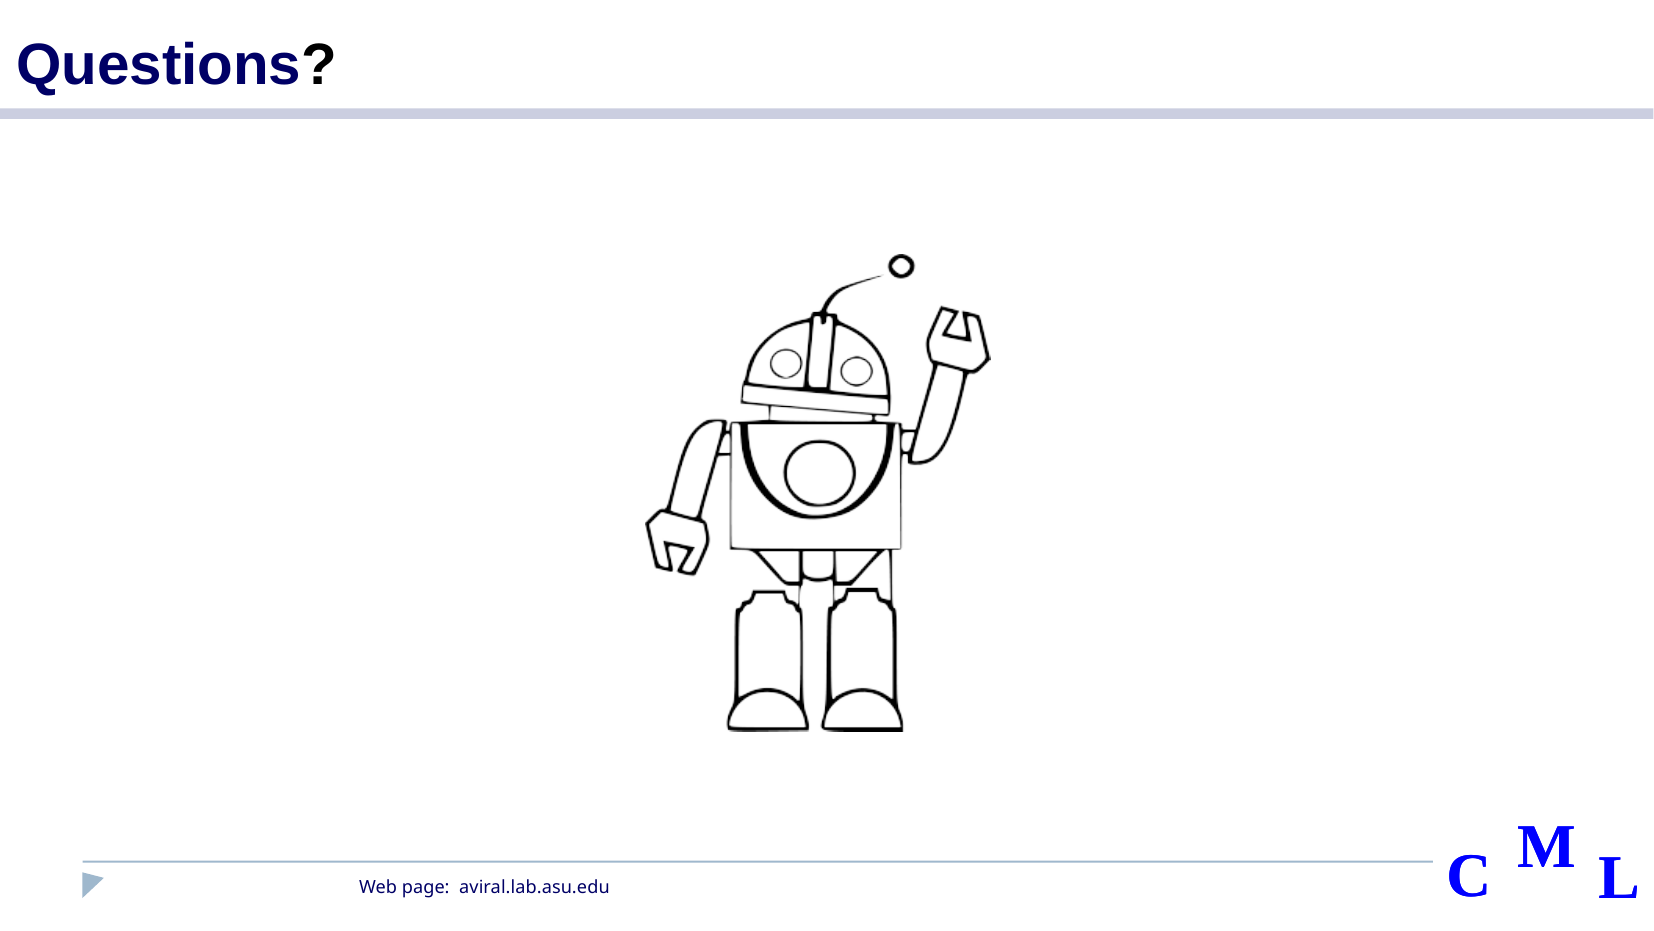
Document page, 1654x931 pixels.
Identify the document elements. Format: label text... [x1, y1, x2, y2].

text_box Questions? [16, 28, 1422, 95]
picture [644, 254, 991, 732]
